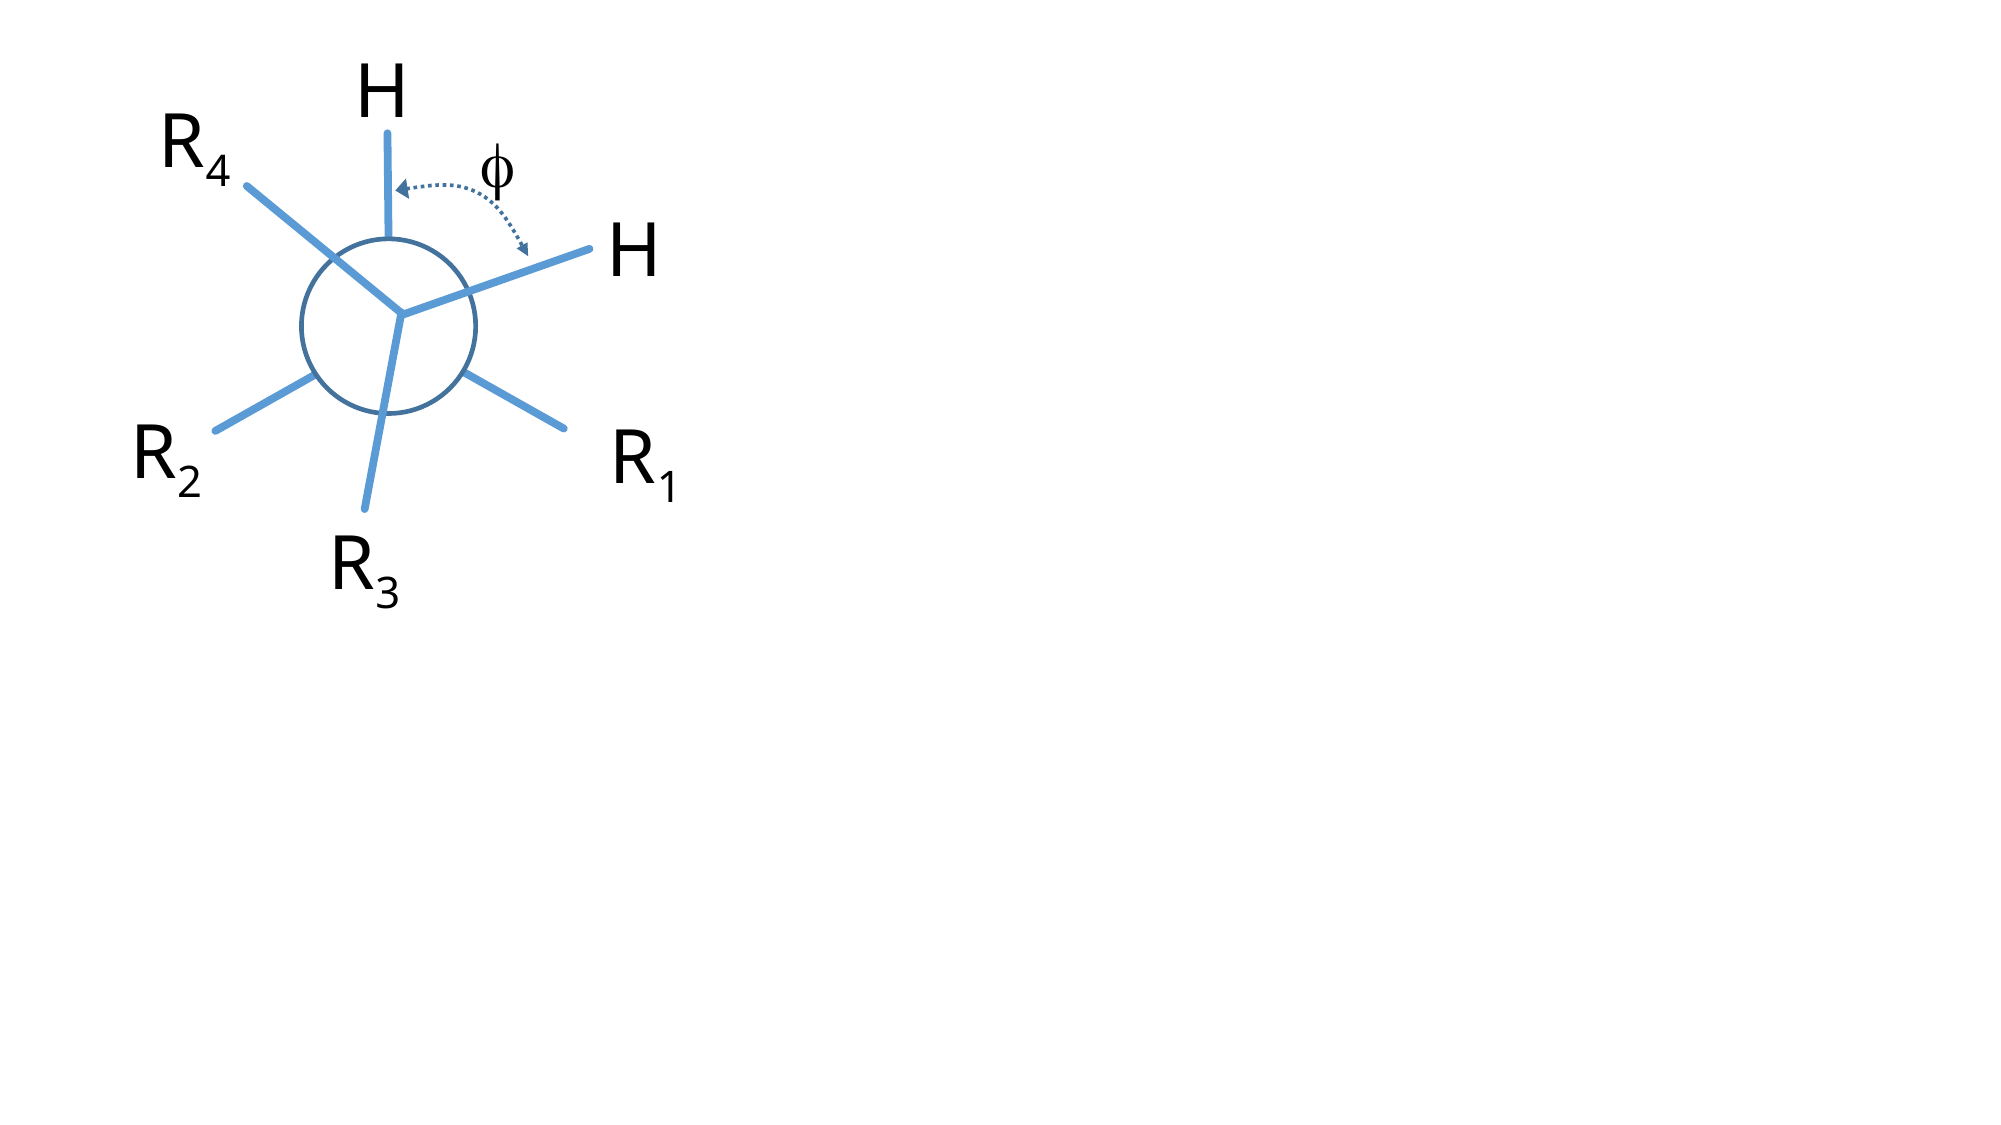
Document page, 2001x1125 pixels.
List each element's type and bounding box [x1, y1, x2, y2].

text_box [109, 35, 703, 614]
